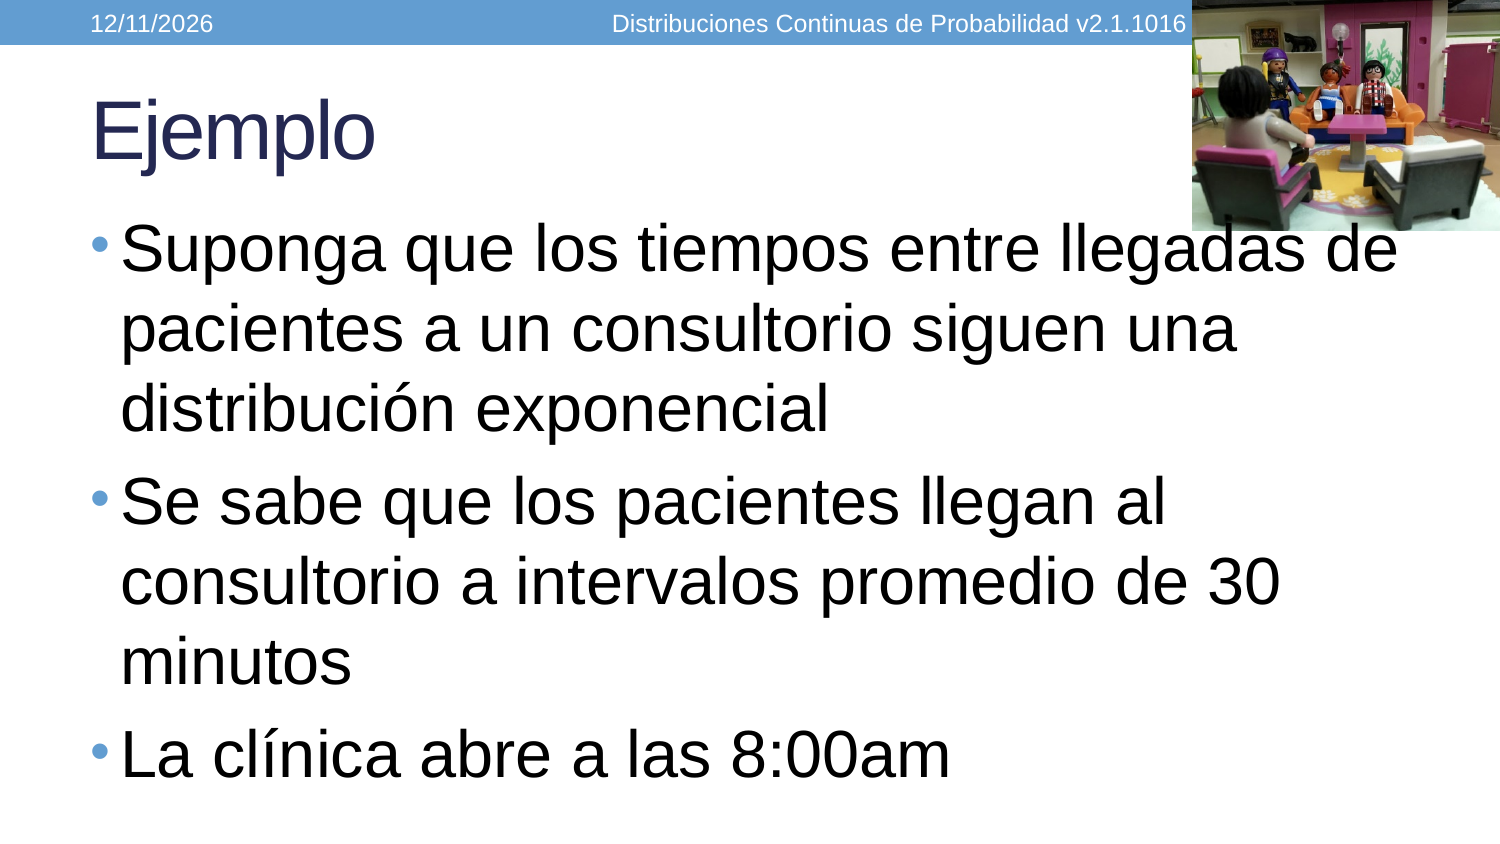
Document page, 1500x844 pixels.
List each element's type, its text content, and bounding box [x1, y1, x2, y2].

picture [1192, 0, 1500, 231]
title Ejemplo [75, 65, 1189, 188]
footer Distribuciones Continuas de Probabilidad v2.1.1016 [562, 2, 1189, 43]
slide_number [75, 2, 550, 43]
list Suponga que los tiempos entre llegadas de pacientes a un consultorio siguen una distribución exponencial Se sabe que los pacientes llegan al consultorio a intervalos promedio de 30 minutos La clínica abre a las 8:00am [75, 196, 1425, 797]
